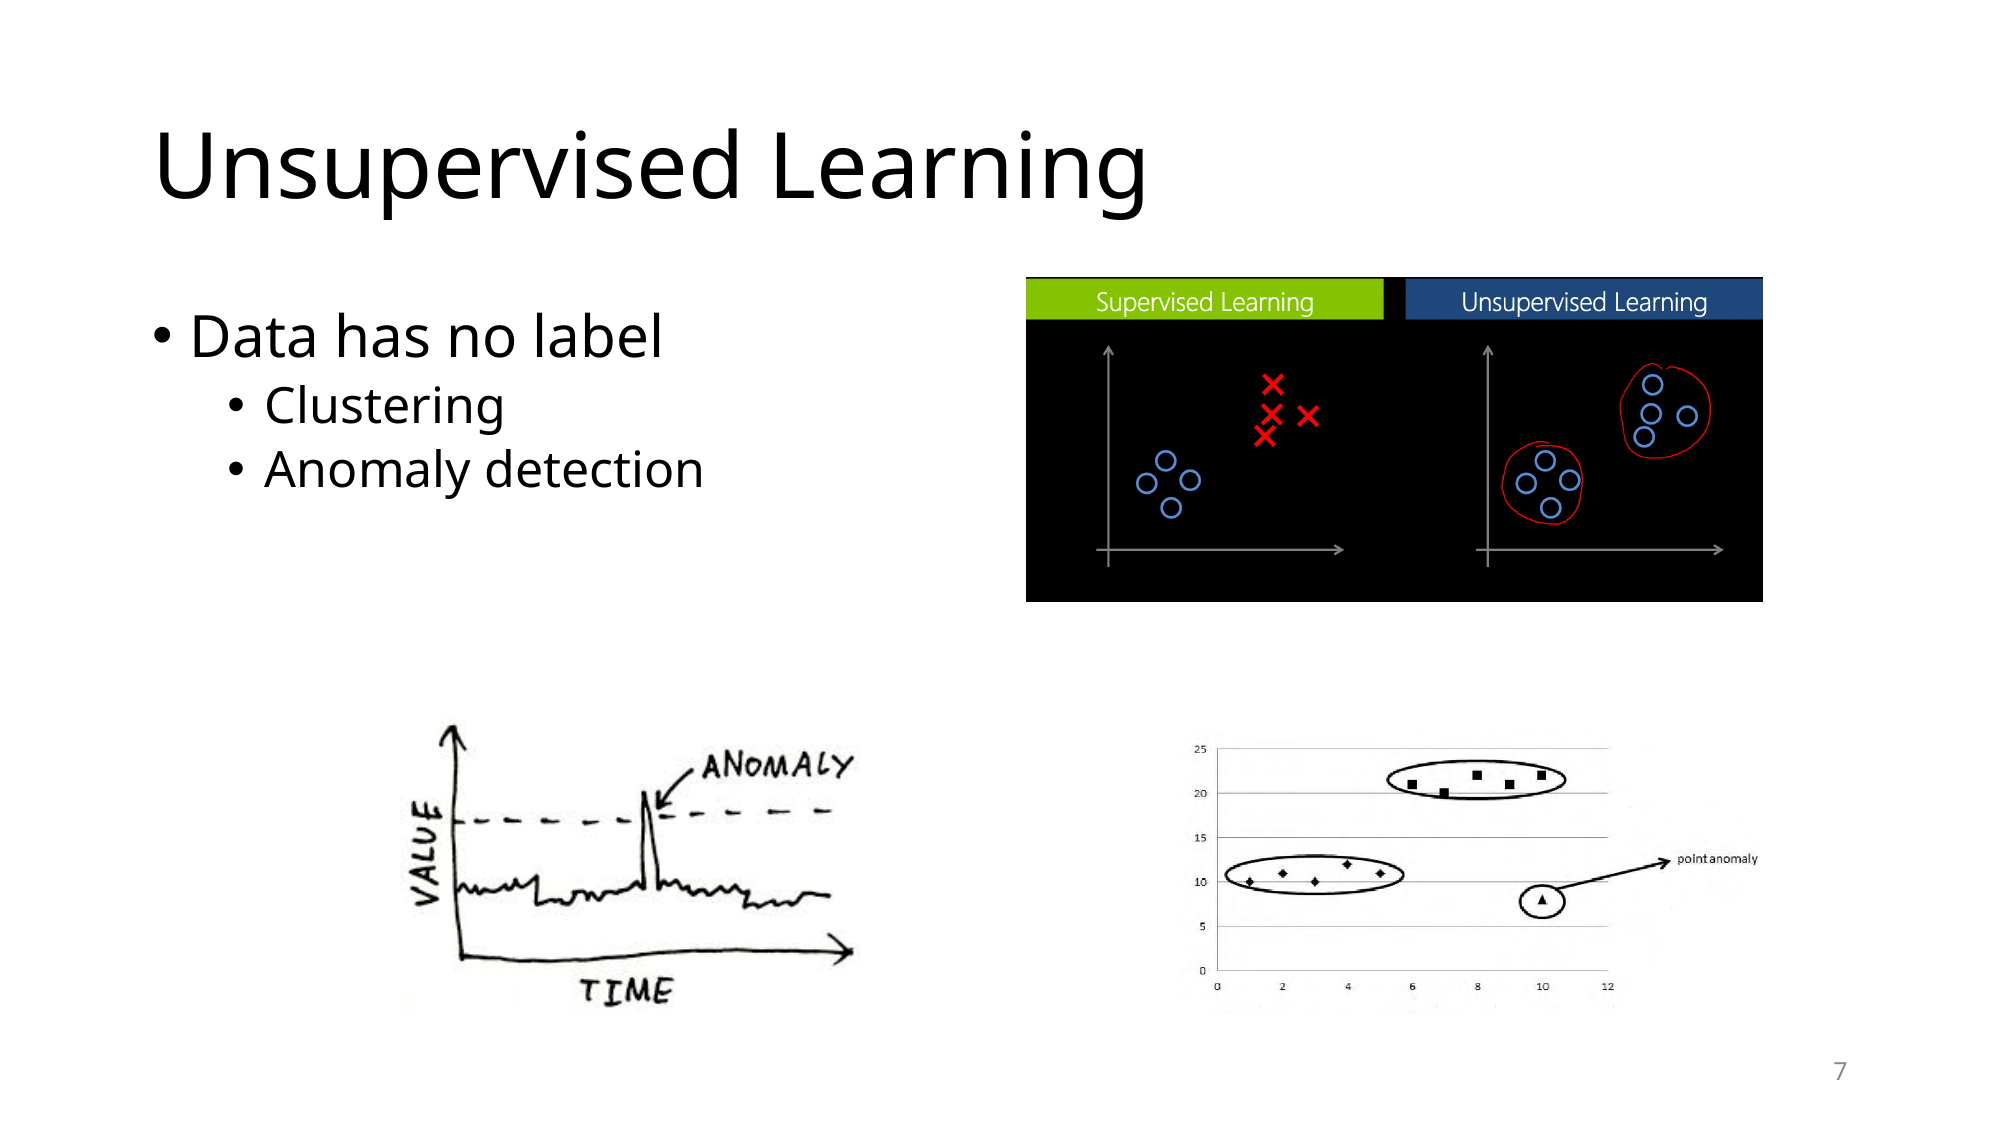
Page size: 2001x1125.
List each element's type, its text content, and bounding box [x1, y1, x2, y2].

picture [1026, 277, 1763, 602]
picture [400, 719, 862, 1014]
title Unsupervised Learning [137, 59, 1863, 278]
picture [1181, 731, 1763, 1014]
list Data has no label Clustering Anomaly detection [137, 299, 1863, 1014]
slide_number 7 [1412, 1042, 1863, 1103]
